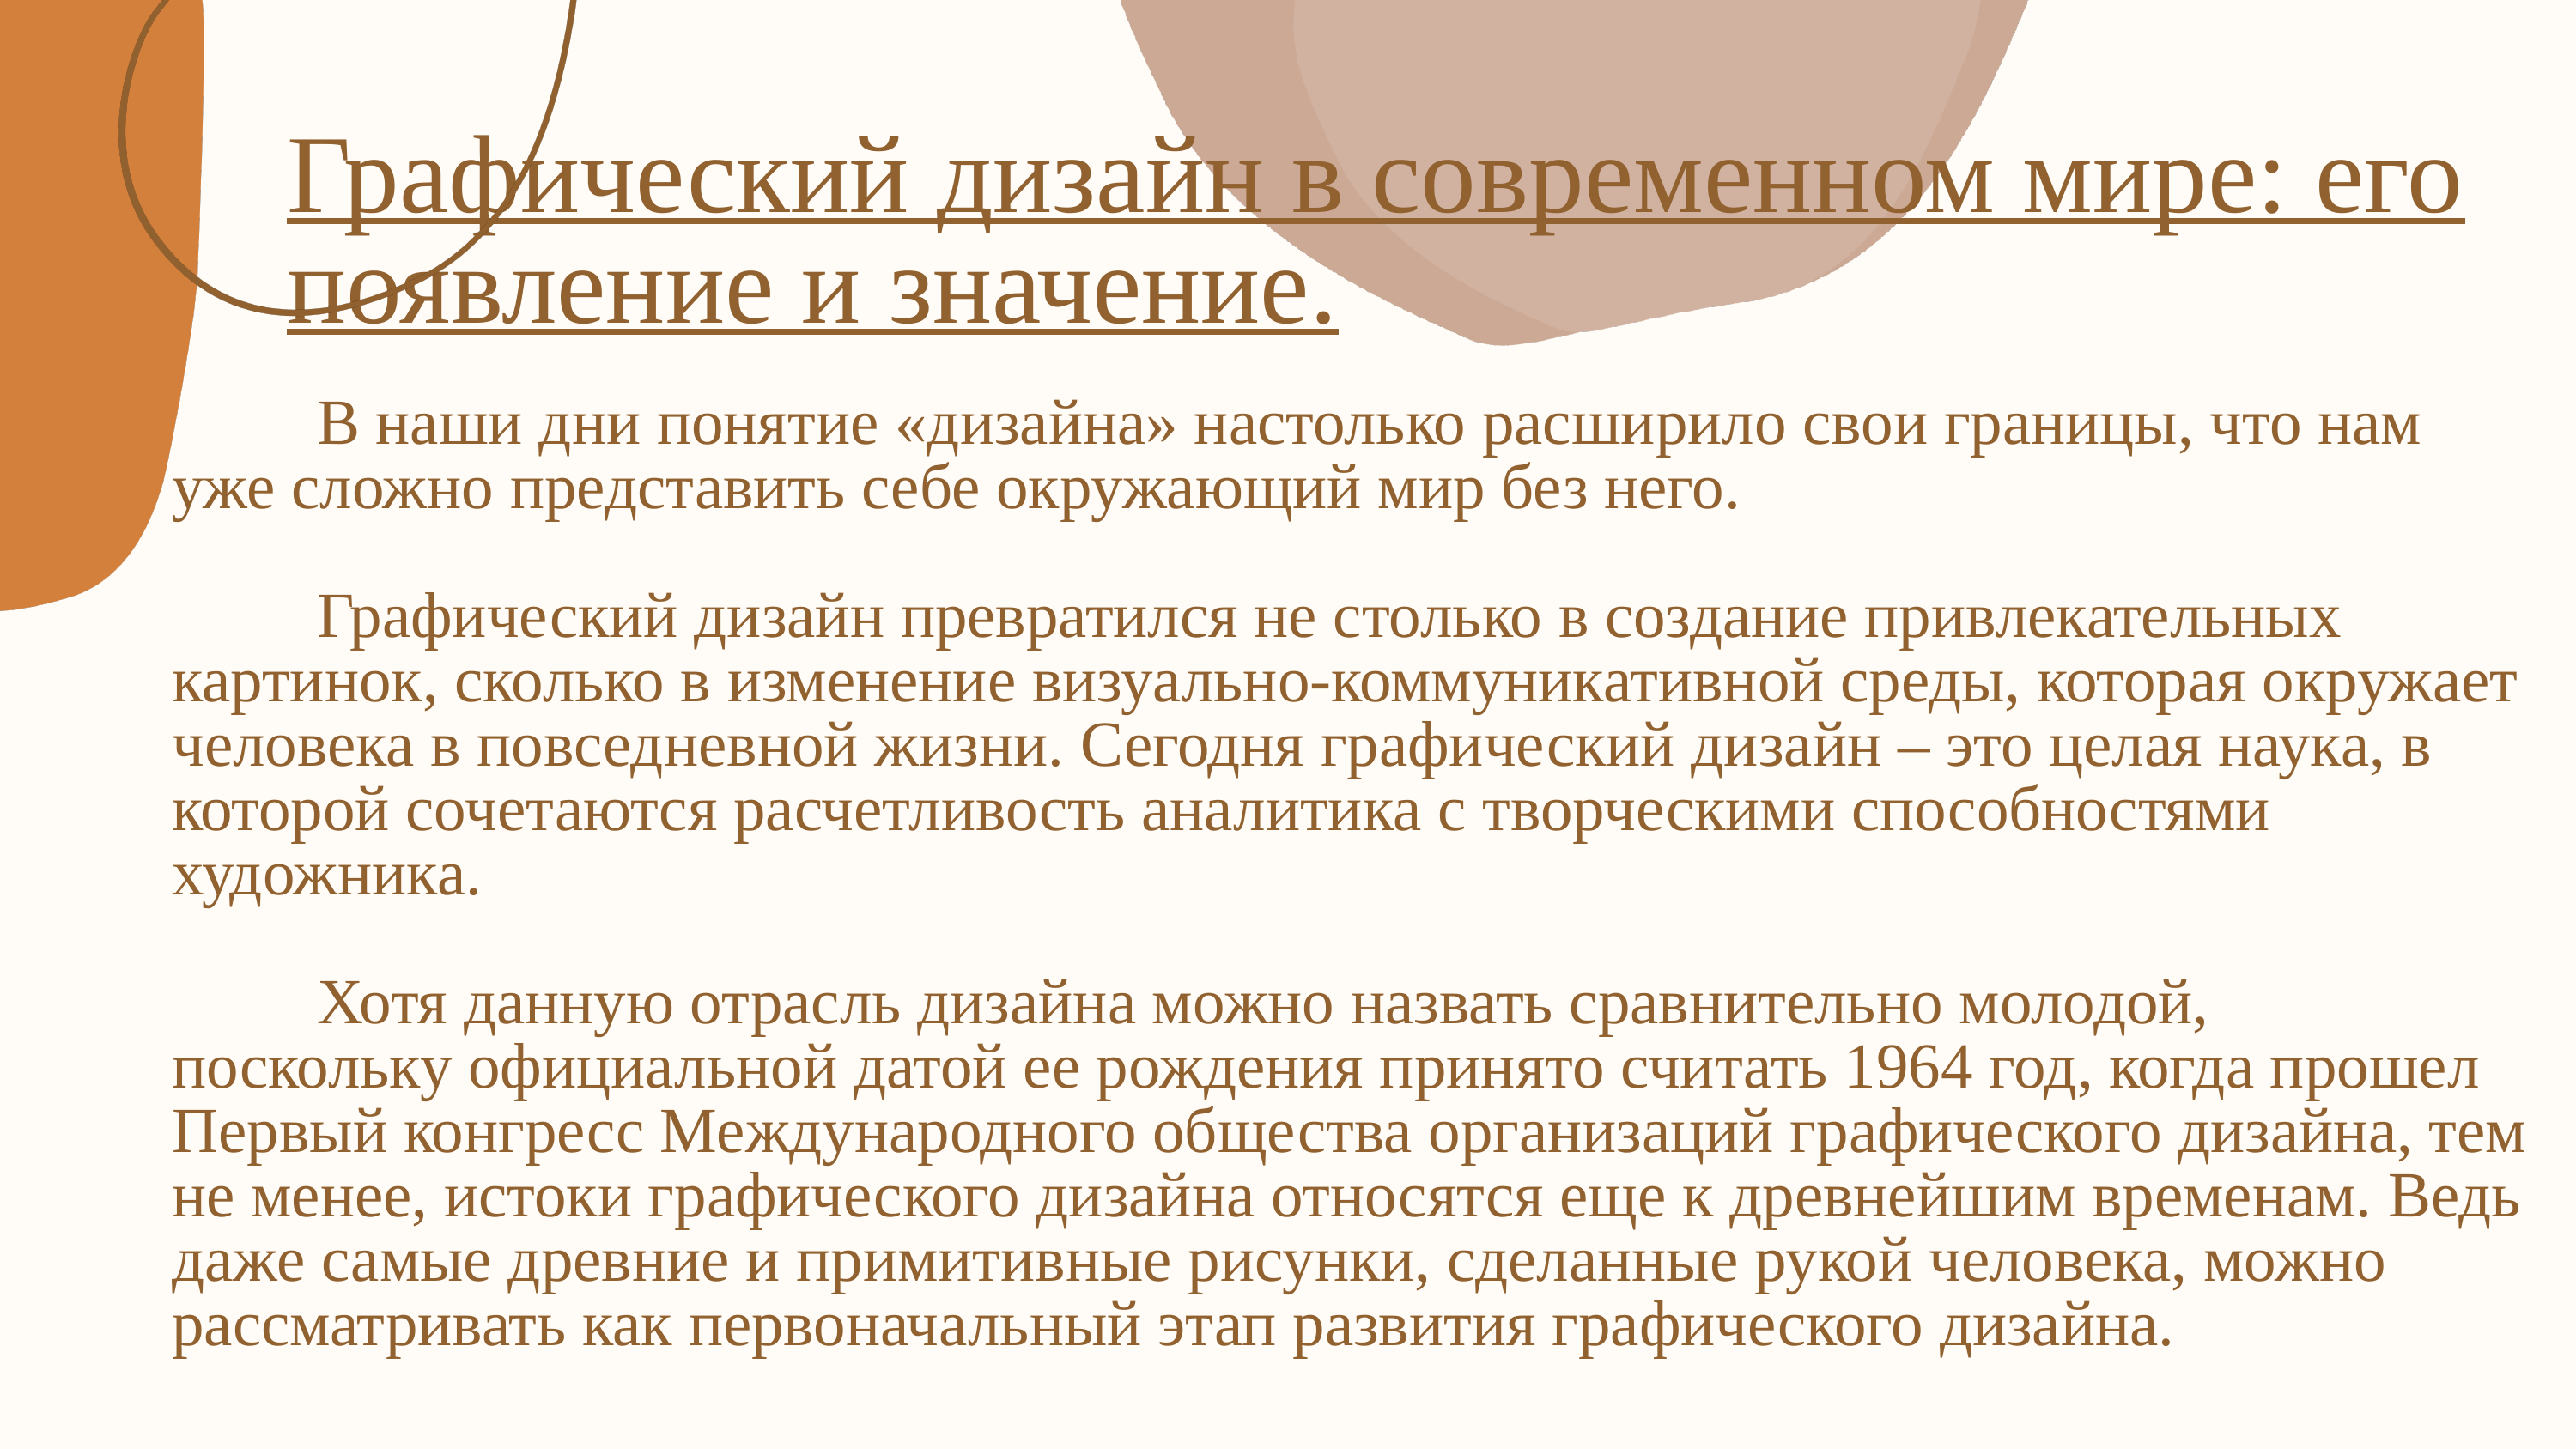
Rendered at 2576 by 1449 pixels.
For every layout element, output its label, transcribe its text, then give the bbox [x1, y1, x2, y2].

picture [0, 0, 593, 617]
text_box Графический дизайн в современном мире: его появление и значение. [287, 123, 1080, 346]
text_box В наши дни понятие «дизайна» настолько расширило свои границы, что нам уже сложно представить себе окружающий мир без него. Графический дизайн превратился не столько в создание привлекательных картинок, сколько в изменение визуально-коммуникативной среды, которая окружает человека в повседневной жизни. Сегодня графический дизайн – это целая наука, в которой сочетаются расчетливость аналитика с творческими способностями художника. Хотя данную отрасль дизайна можно назвать сравнительно молодой, поскольку официальной датой ее рождения принято считать 1964 год, когда прошел Первый конгресс Международного общества организаций графического дизайна, тем не менее, истоки графического дизайна относятся еще к древнейшим временам. Ведь даже самые древние и примитивные рисунки, сделанные рукой человека, можно рассматривать как первоначальный этап развития графического дизайна. [172, 392, 2542, 1359]
picture [912, 0, 2108, 392]
text_box Графический дизайн в современном мире: его появление и значение. [2111, 123, 2576, 346]
